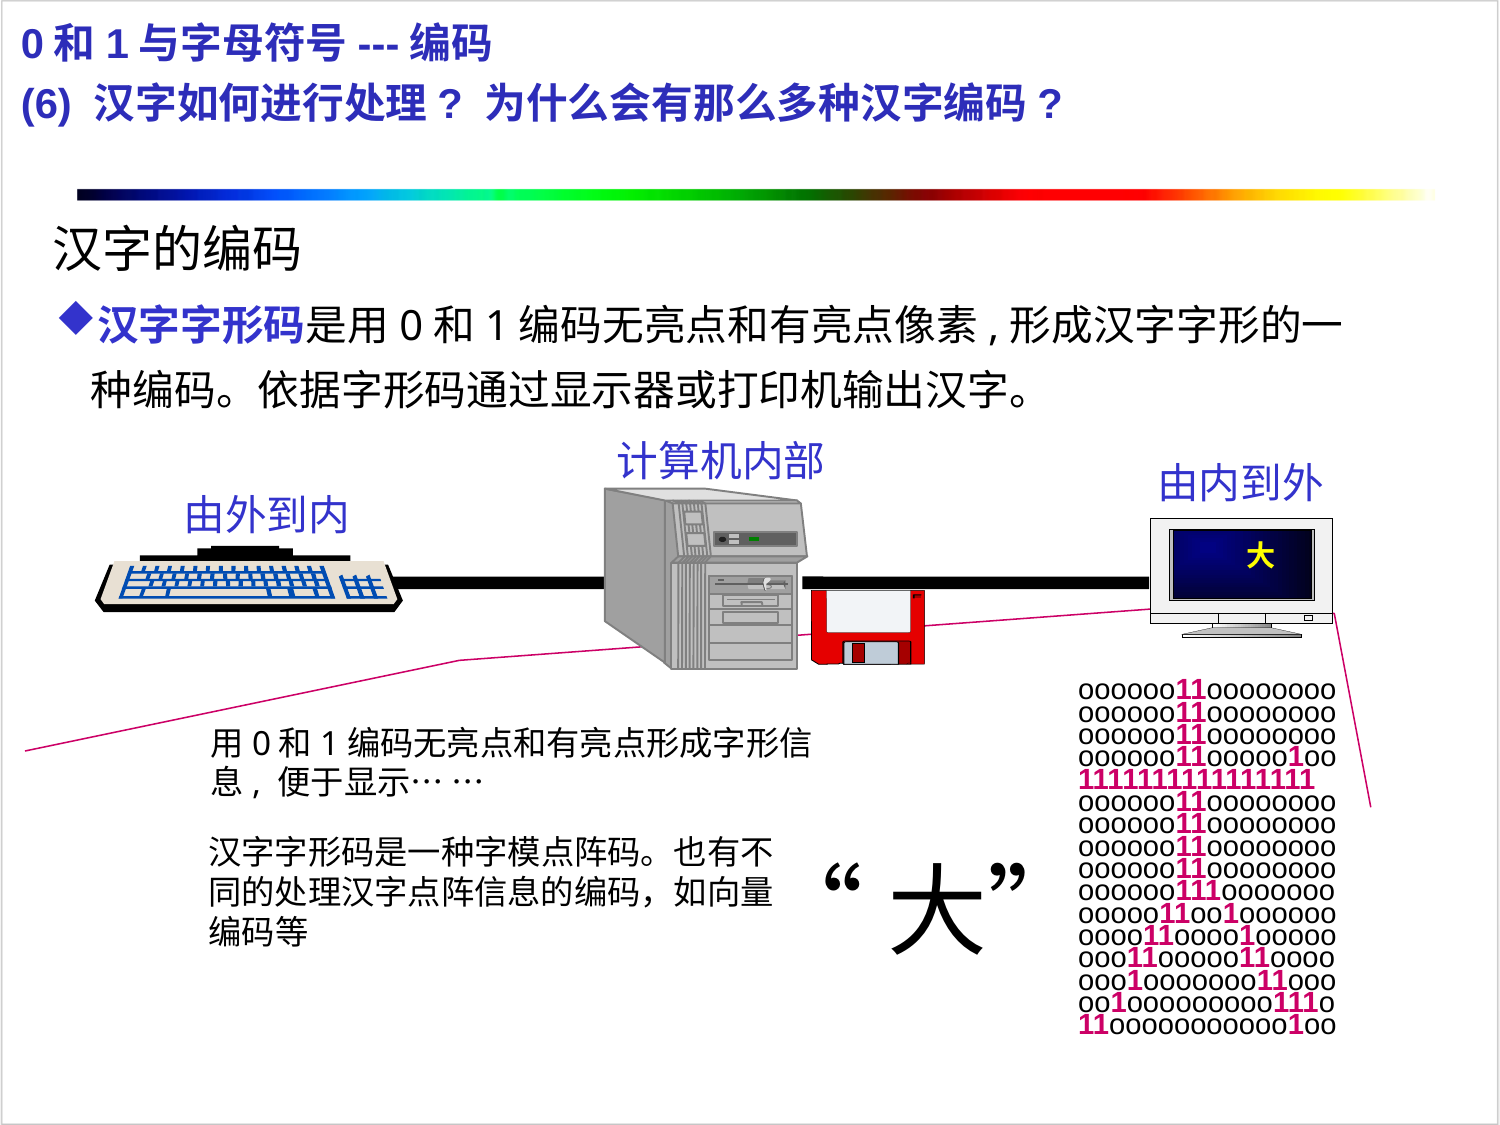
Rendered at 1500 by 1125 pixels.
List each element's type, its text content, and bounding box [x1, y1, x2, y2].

text_box 汉字字形码是用0和1编码无亮点和有亮点像素,形成汉字字形的一种编码。依据字形码通过显示器或打印机输出汉字。 [40, 276, 1385, 422]
text_box 0和1与字母符号---编码 (6) 汉字如何进行处理? 为什么会有那么多种汉字编码? [6, 0, 1078, 135]
text_box 汉字的编码 [37, 210, 318, 285]
picture [0, 0, 1500, 1125]
text_box oooooo11oooooooo oooooo11oooooooo oooooo11oooooooo oooooo11ooooo1oo 1111111111111111 oooooo11oooooooo oooooo11oooooooo oooooo11oooooooo oooooo11oooooooo oooooo111ooooooo ooooo11oo1oooooo oooo11oooo1ooooo ooo11ooooo11oooo ooo1ooooooo11ooo oo1ooooooooo111o 11ooooooooooo1oo [1063, 816, 1367, 1047]
text_box “大” [748, 840, 1063, 976]
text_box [24, 427, 1371, 808]
text_box 汉字字形码是一种字模点阵码。也有不同的处理汉字点阵信息的编码，如向量编码等 [193, 823, 806, 959]
